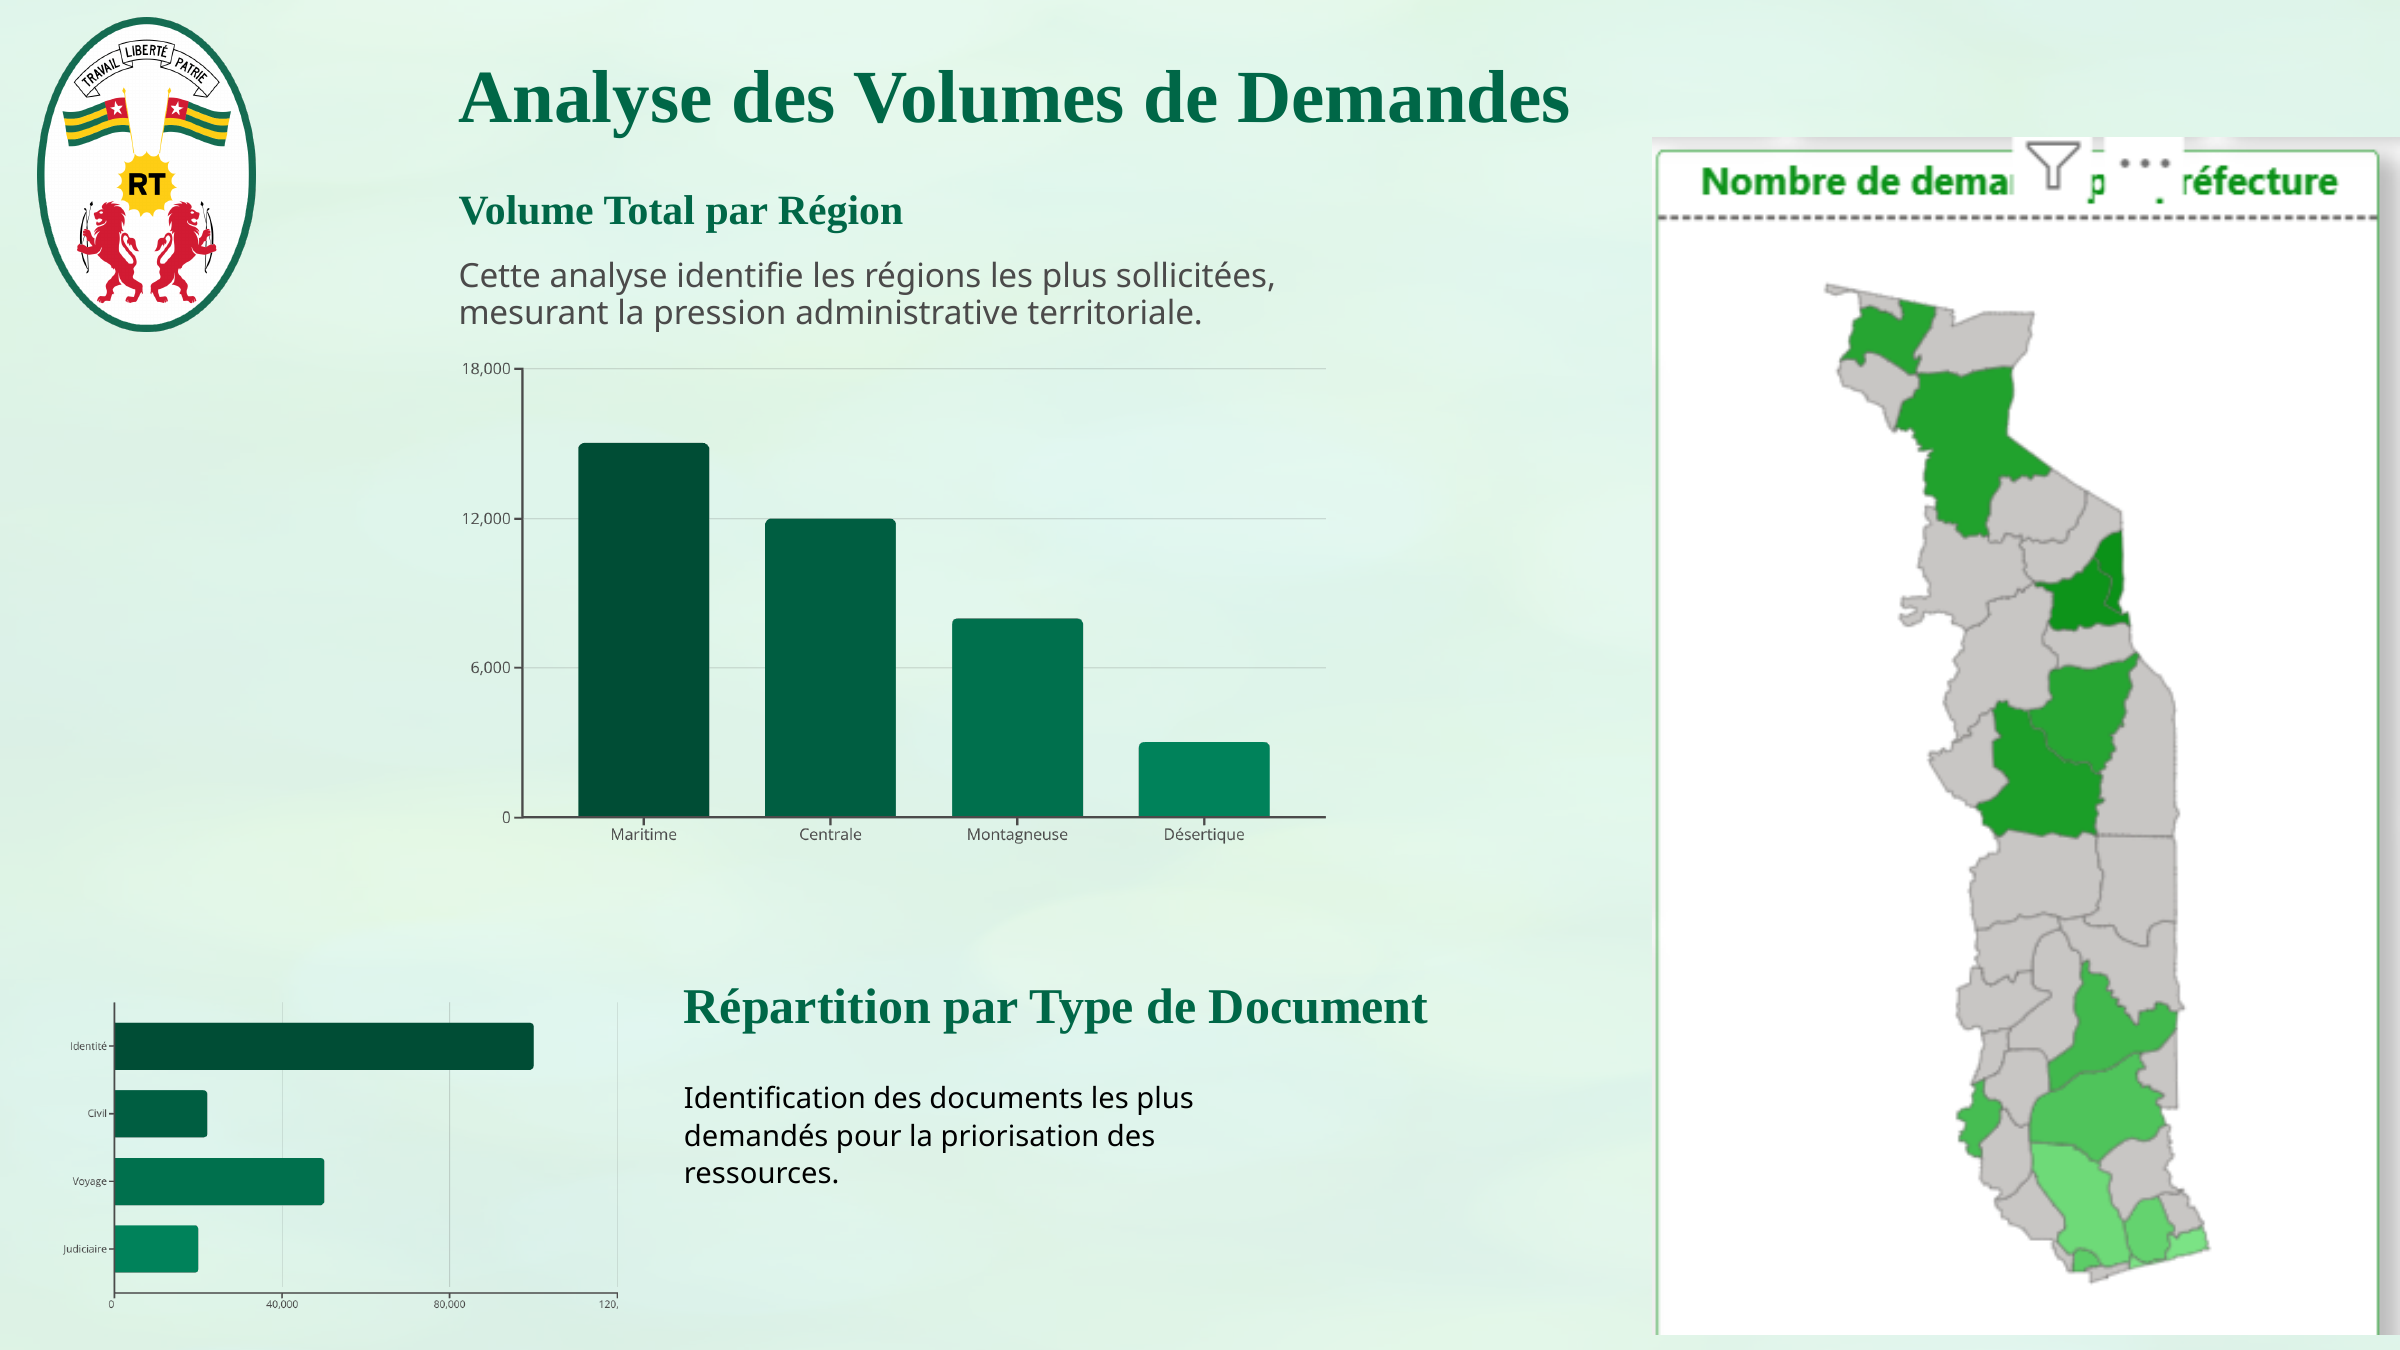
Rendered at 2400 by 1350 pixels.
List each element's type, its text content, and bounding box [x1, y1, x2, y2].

picture [58, 996, 618, 1310]
text_box Analyse des Volumes de Demandes [458, 64, 1495, 138]
text_box Cette analyse identifie les régions les plus sollicitées, mesurant la pression administrative territoriale. [458, 256, 1326, 332]
text_box Volume Total par Région [458, 196, 825, 234]
text_box Identification des documents les plus demandés pour la priorisation des ressources. [683, 1077, 1243, 1153]
text_box Répartition par Type de Document [683, 996, 1200, 1034]
picture [458, 357, 1326, 844]
picture [1652, 137, 2400, 1339]
picture [37, 17, 256, 332]
